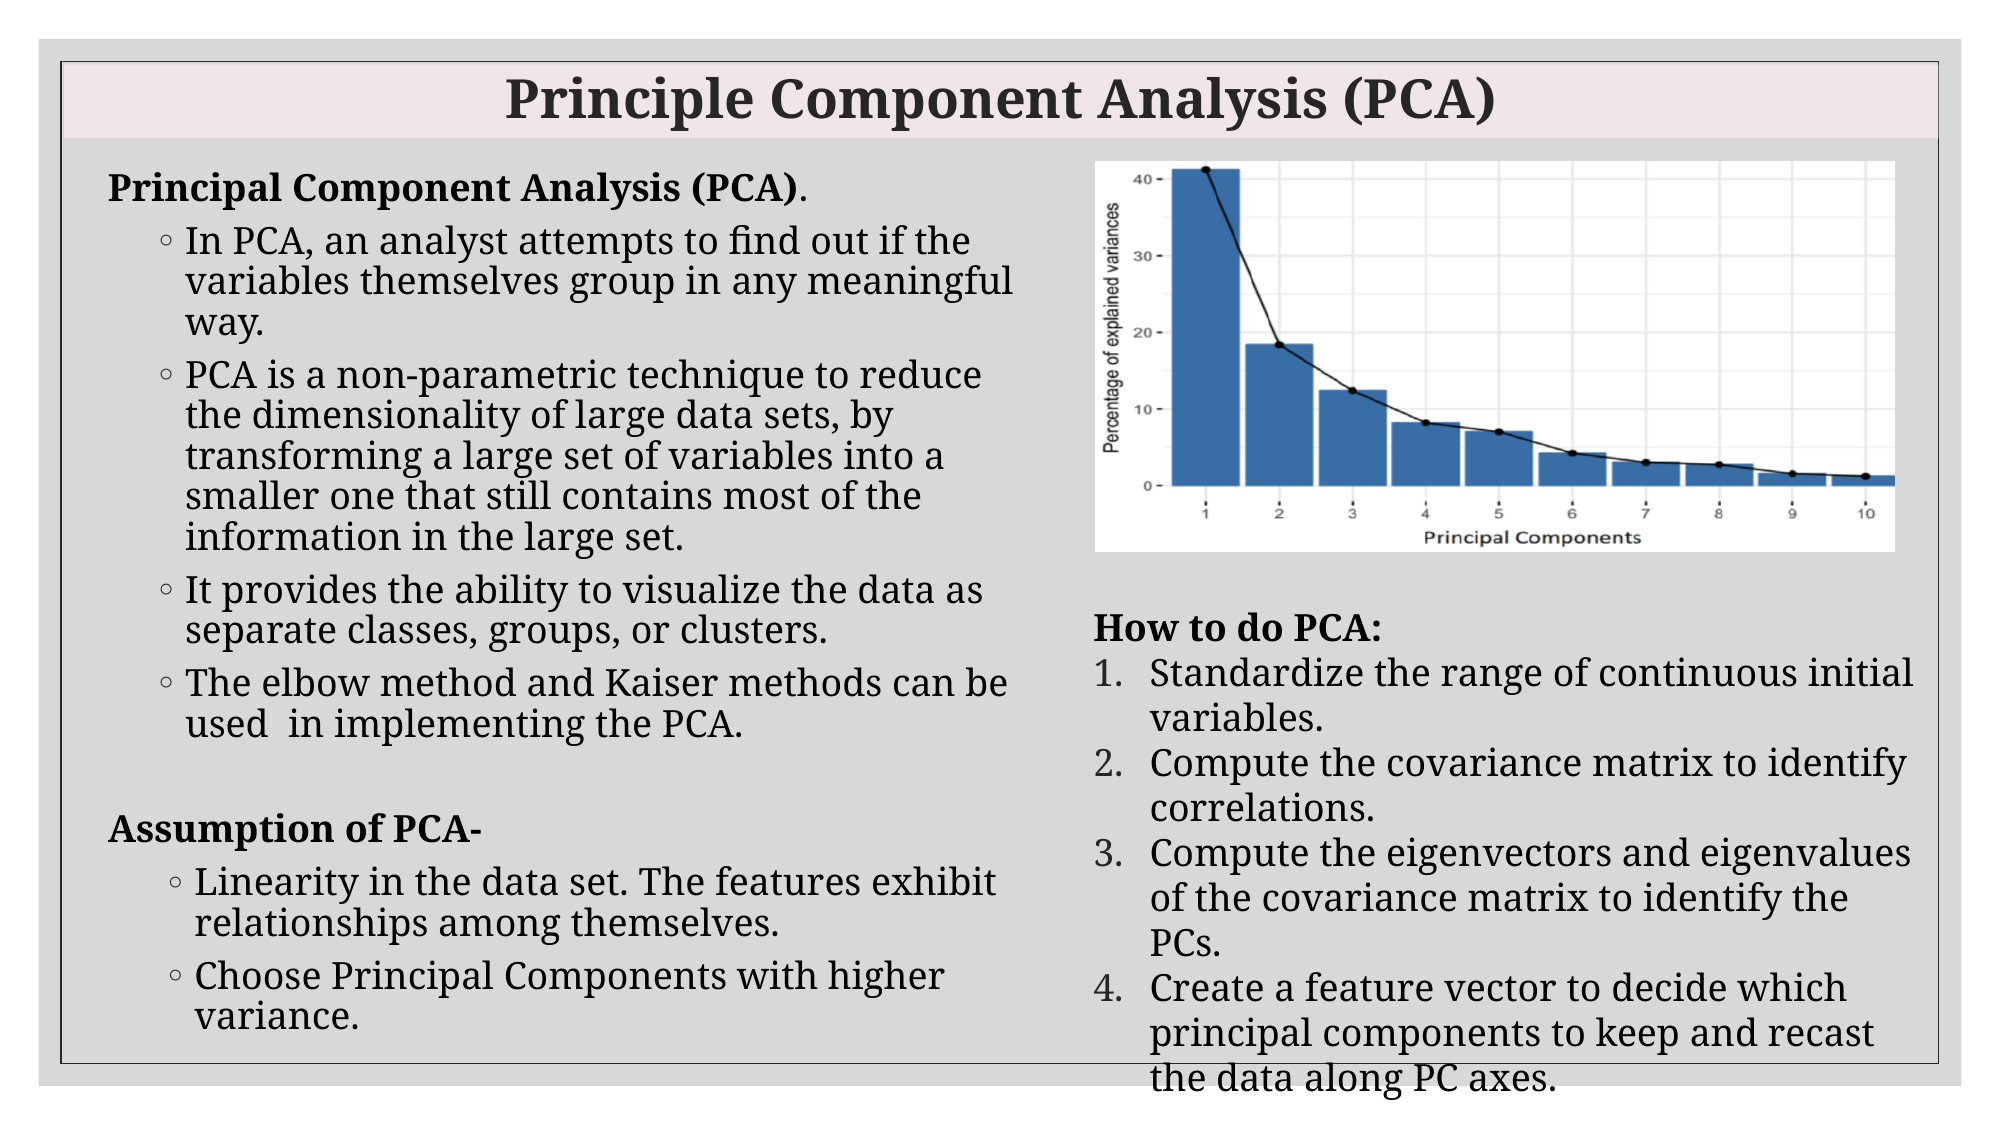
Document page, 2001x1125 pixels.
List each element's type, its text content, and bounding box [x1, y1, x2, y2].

title Principle Component Analysis (PCA) [64, 64, 1939, 139]
picture [1095, 161, 1895, 552]
text_box How to do PCA: Standardize the range of continuous initial variables. Compute the covariance matrix to identify correlations. Compute the eigenvectors and eigenvalues of the covariance matrix to identify the PCs. Create a feature vector to decide which principal components to keep and recast the data along PC axes. [1078, 596, 1939, 1107]
text_box Principal Component Analysis (PCA). In PCA, an analyst attempts to find out if the variables themselves group in any meaningful way. PCA is a non-parametric technique to reduce the dimensionality of large data sets, by transforming a large set of variables into a smaller one that still contains most of the information in the large set. It provides the ability to visualize the data as separate classes, groups, or clusters. The elbow method and Kaiser methods can be used in implementing the PCA. Assumption of PCA- Linearity in the data set. The features exhibit relationships among themselves. Choose Principal Components with higher variance. [48, 161, 1045, 1005]
